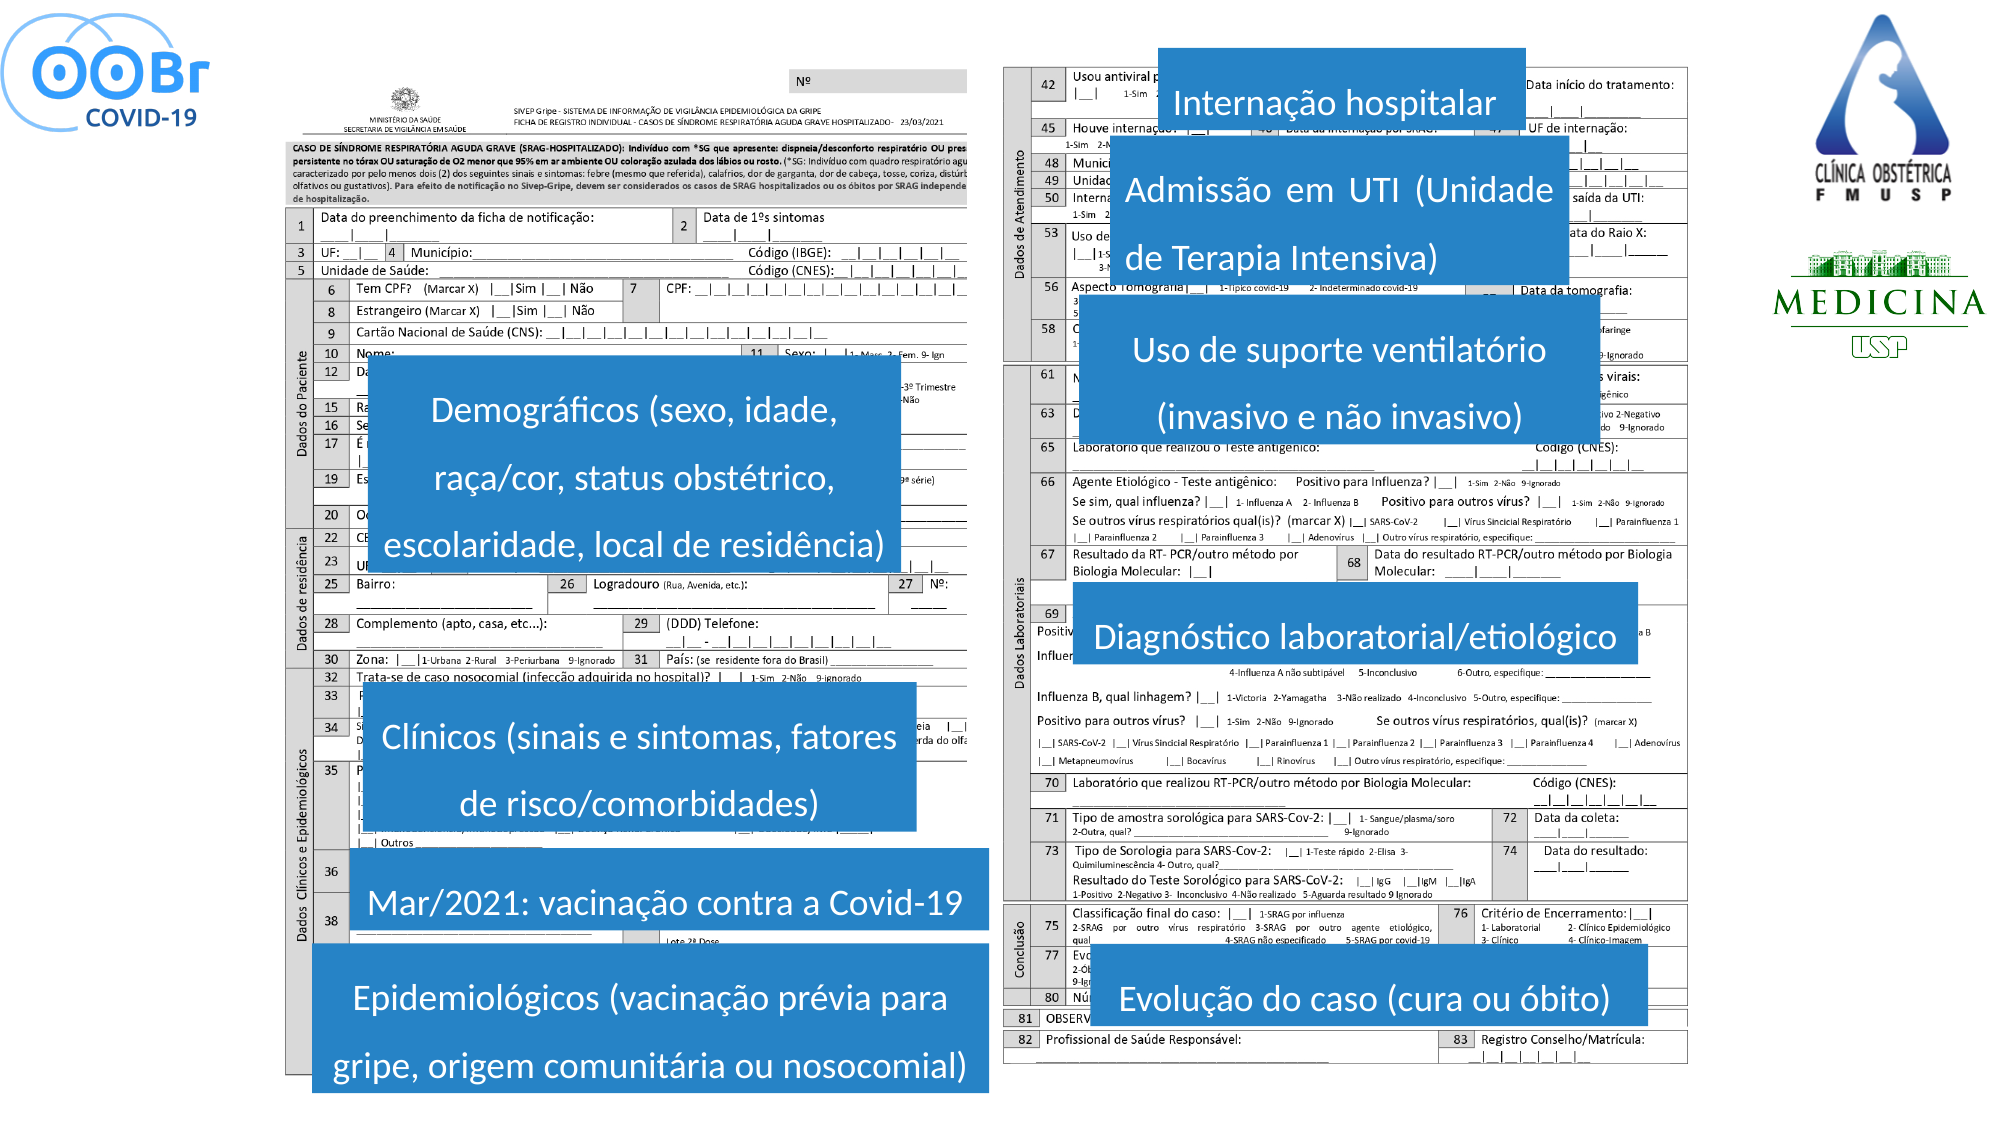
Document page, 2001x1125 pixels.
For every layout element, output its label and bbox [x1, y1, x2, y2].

picture [0, 9, 218, 136]
picture [248, 39, 1713, 1125]
picture [1778, 4, 1987, 218]
picture [1772, 250, 1987, 359]
